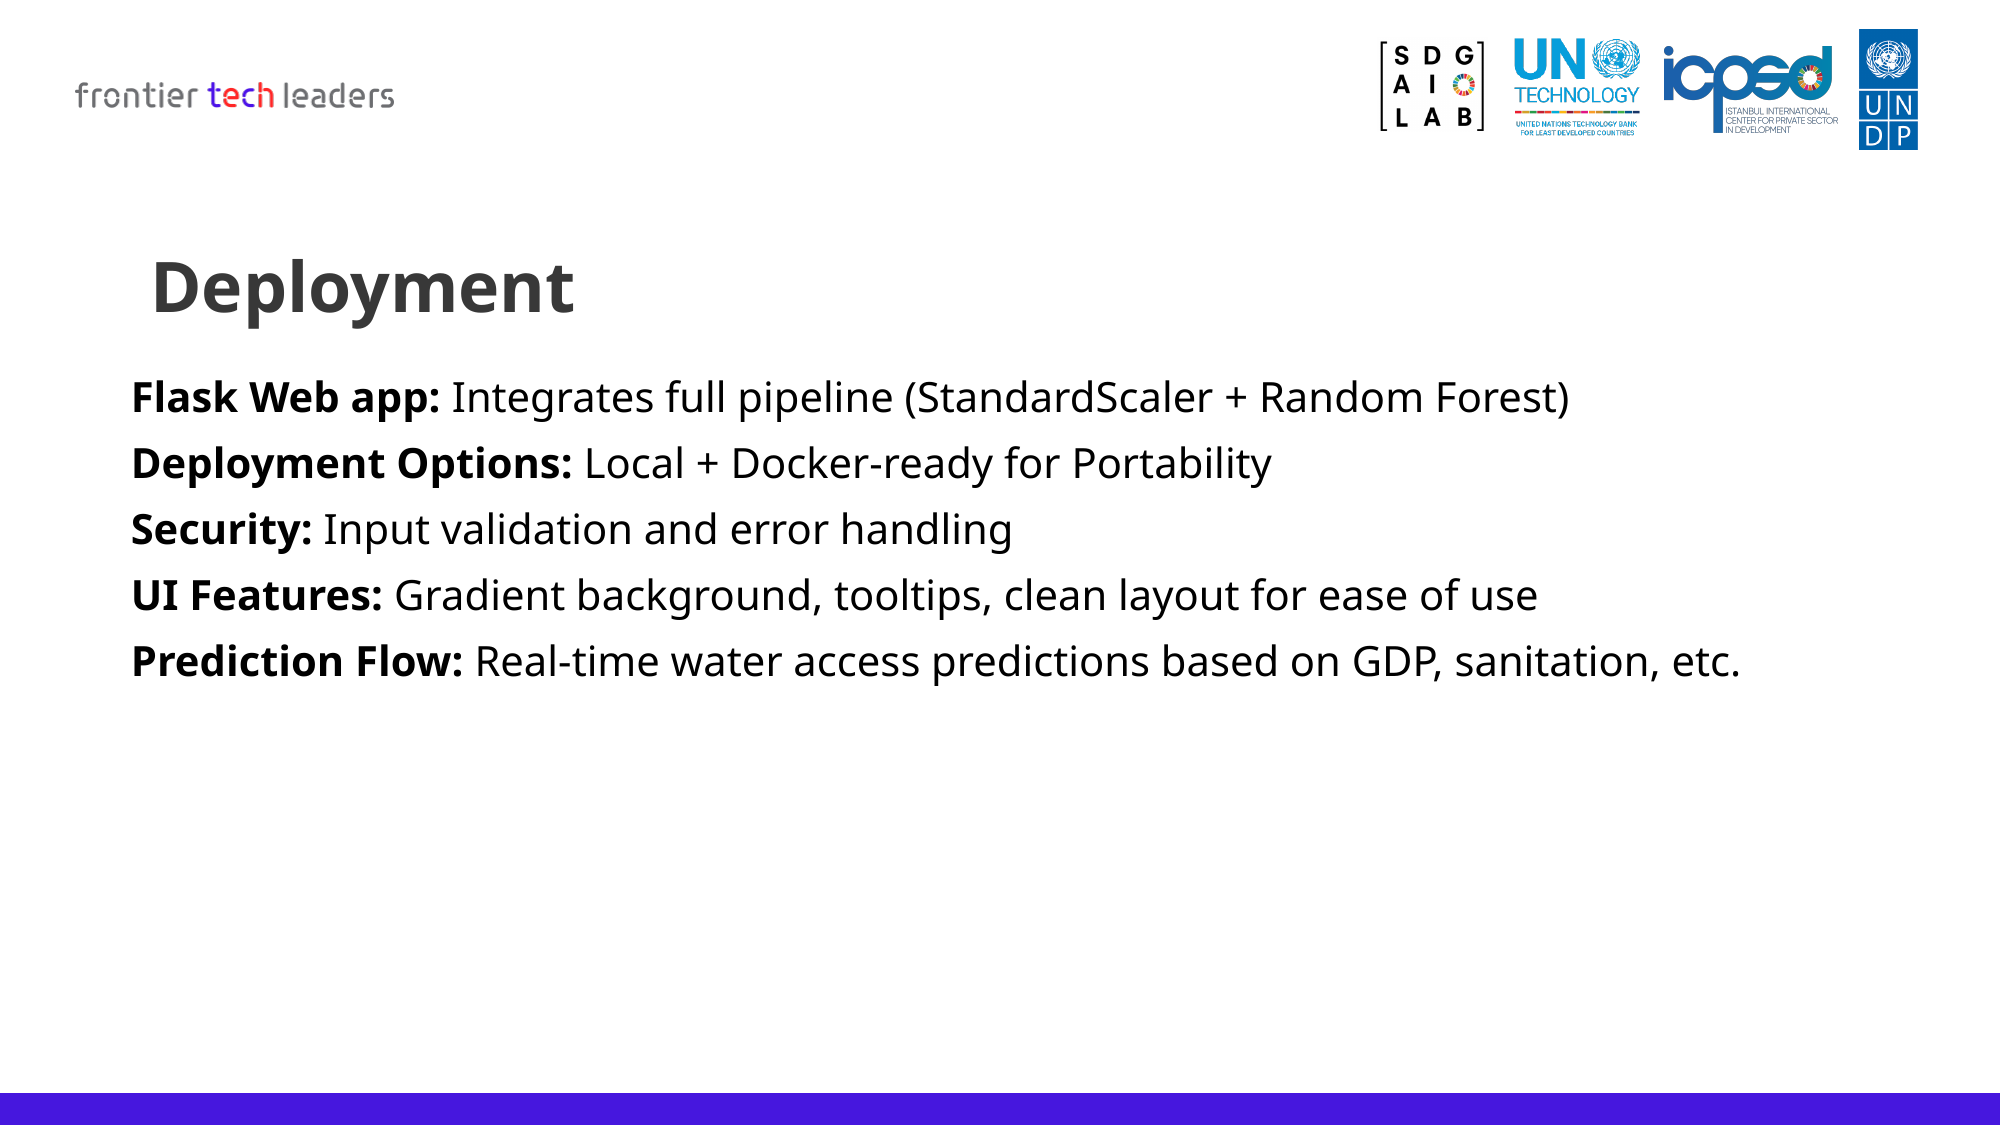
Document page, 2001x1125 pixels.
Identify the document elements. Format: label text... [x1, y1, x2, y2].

text_box Deployment [142, 242, 943, 338]
text_box [0, 1093, 2000, 1125]
picture [75, 82, 394, 108]
text_box Flask Web app: Integrates full pipeline (StandardScaler + Random Forest) Deployment Options: Local + Docker-ready for Portability Security: Input validation and error handling UI Features: Gradient background, tooltips, clean layout for ease of use Prediction Flow: Real-time water access predictions based on GDP, sanitation, etc. [123, 369, 1919, 1067]
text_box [1377, 29, 1918, 150]
